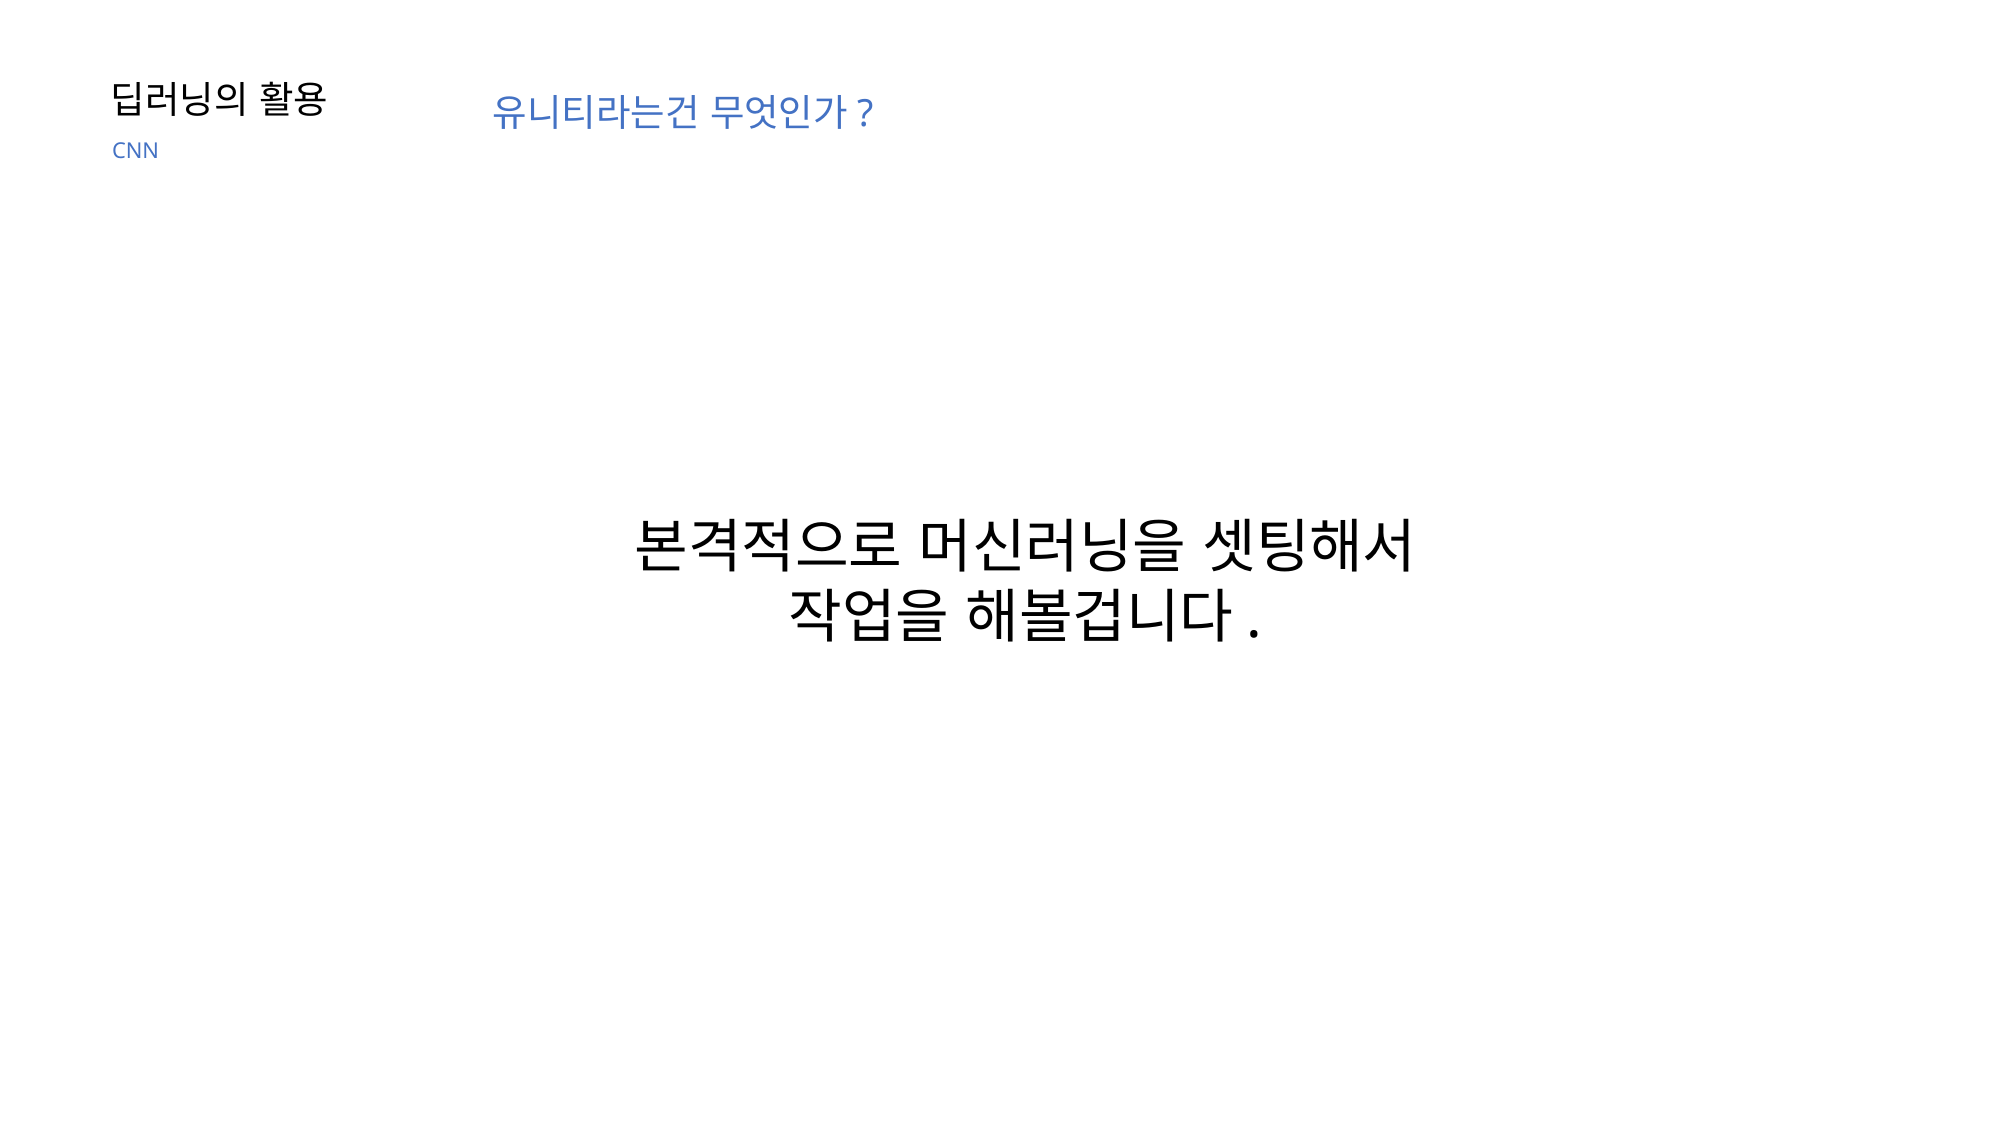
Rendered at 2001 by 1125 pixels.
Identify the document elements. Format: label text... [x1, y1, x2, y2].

text_box 딥러닝의 활용 [96, 68, 828, 129]
text_box 유니티라는건 무엇인가? [477, 81, 889, 142]
text_box CNN [97, 129, 286, 171]
text_box 본격적으로 머신러닝을 셋팅해서 작업을 해볼겁니다. [182, 501, 1869, 657]
